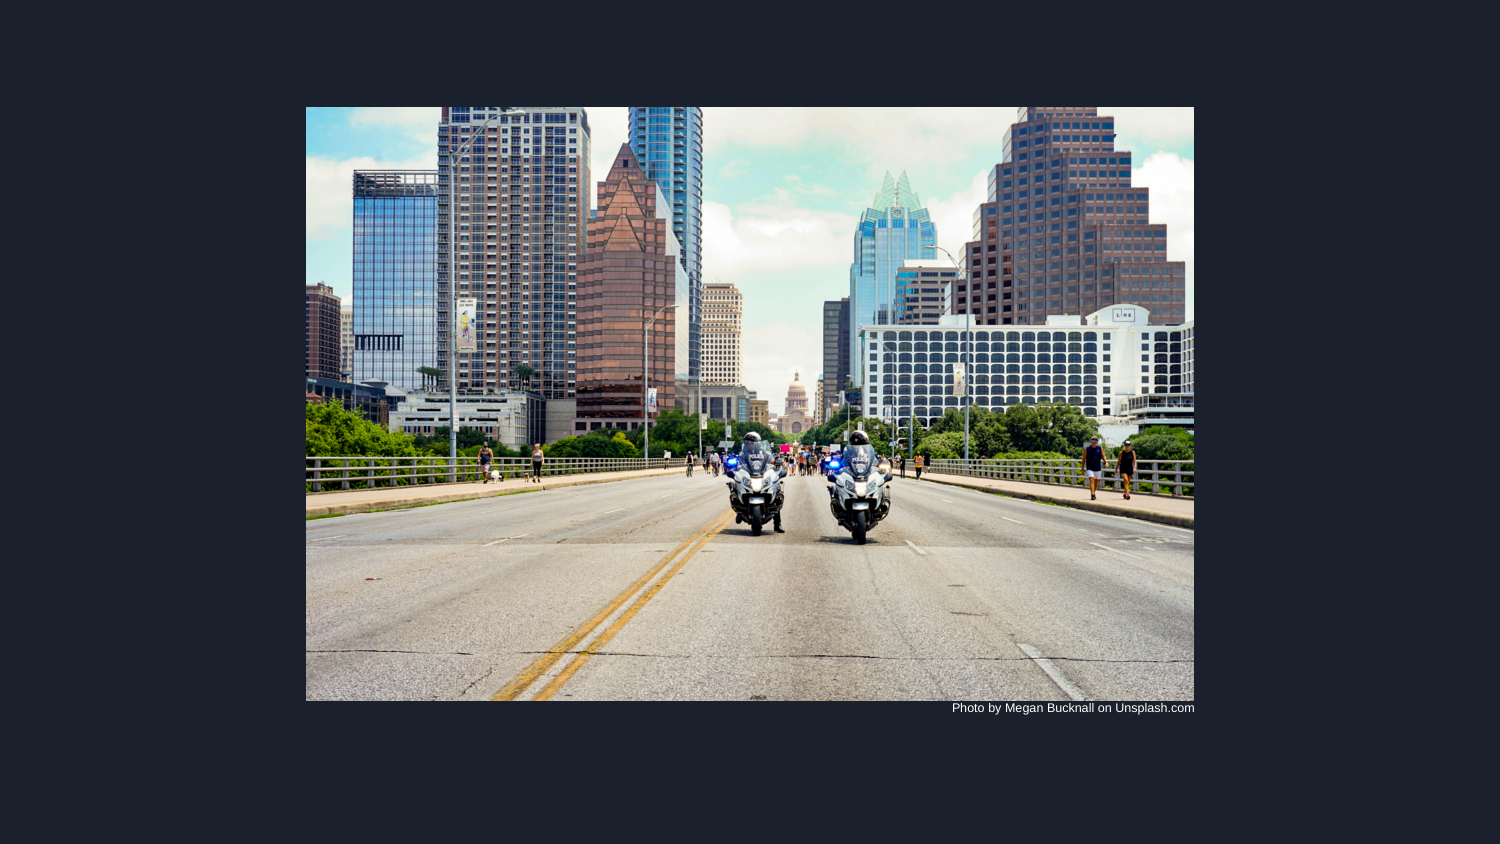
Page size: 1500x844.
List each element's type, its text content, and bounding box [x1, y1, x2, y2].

text_box Photo by Megan Bucknall on Unsplash.com [937, 692, 1210, 723]
picture [305, 107, 1195, 701]
